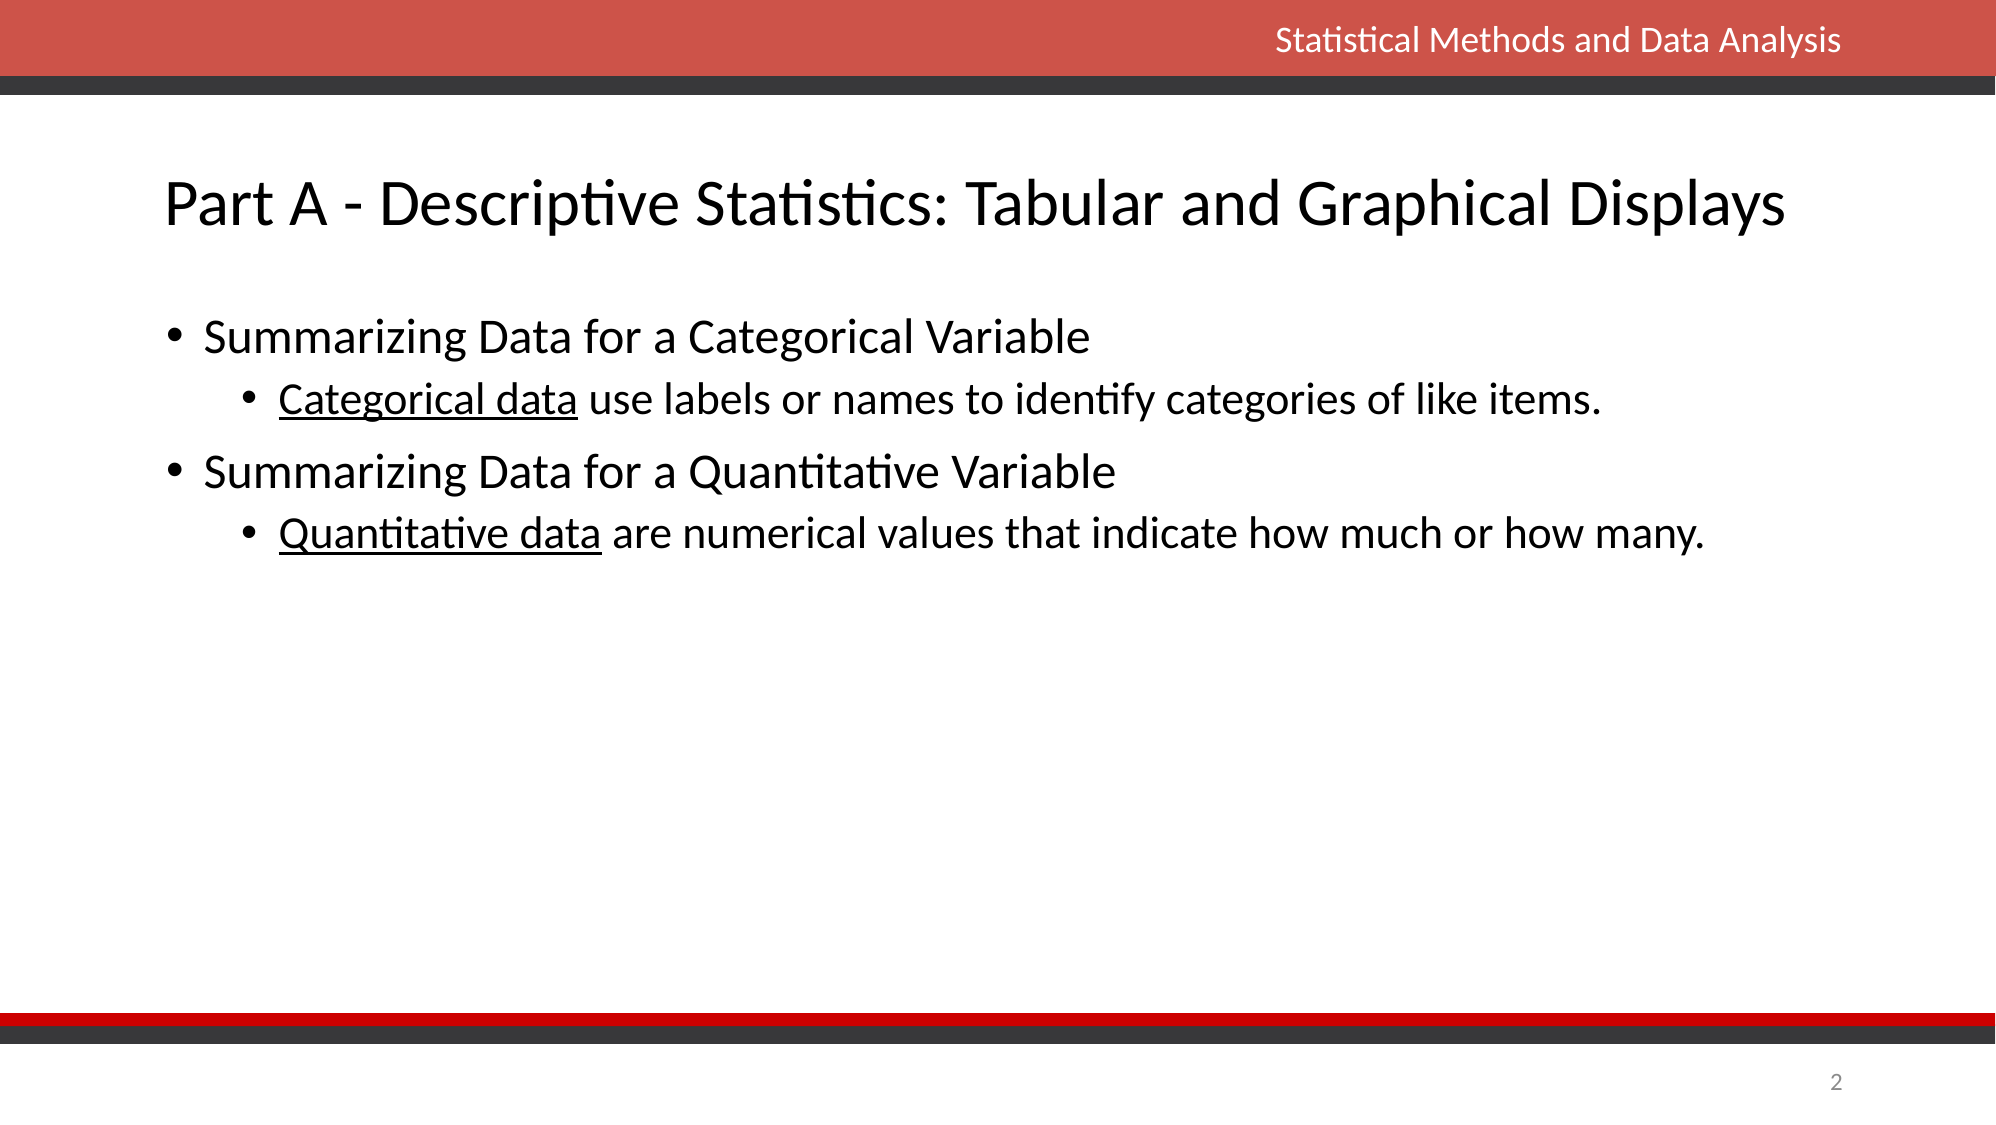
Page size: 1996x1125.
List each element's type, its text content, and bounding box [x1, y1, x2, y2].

slide_number 2 [1755, 1057, 1858, 1103]
title Part A - Descriptive Statistics: Tabular and Graphical Displays [149, 106, 1871, 302]
picture [0, 1027, 1996, 1044]
picture [0, 76, 1996, 95]
list Summarizing Data for a Categorical Variable Categorical data use labels or names to identify categories of like items. Summarizing Data for a Quantitative Variable Quantitative data are numerical values that indicate how much or how many. [151, 302, 1872, 834]
